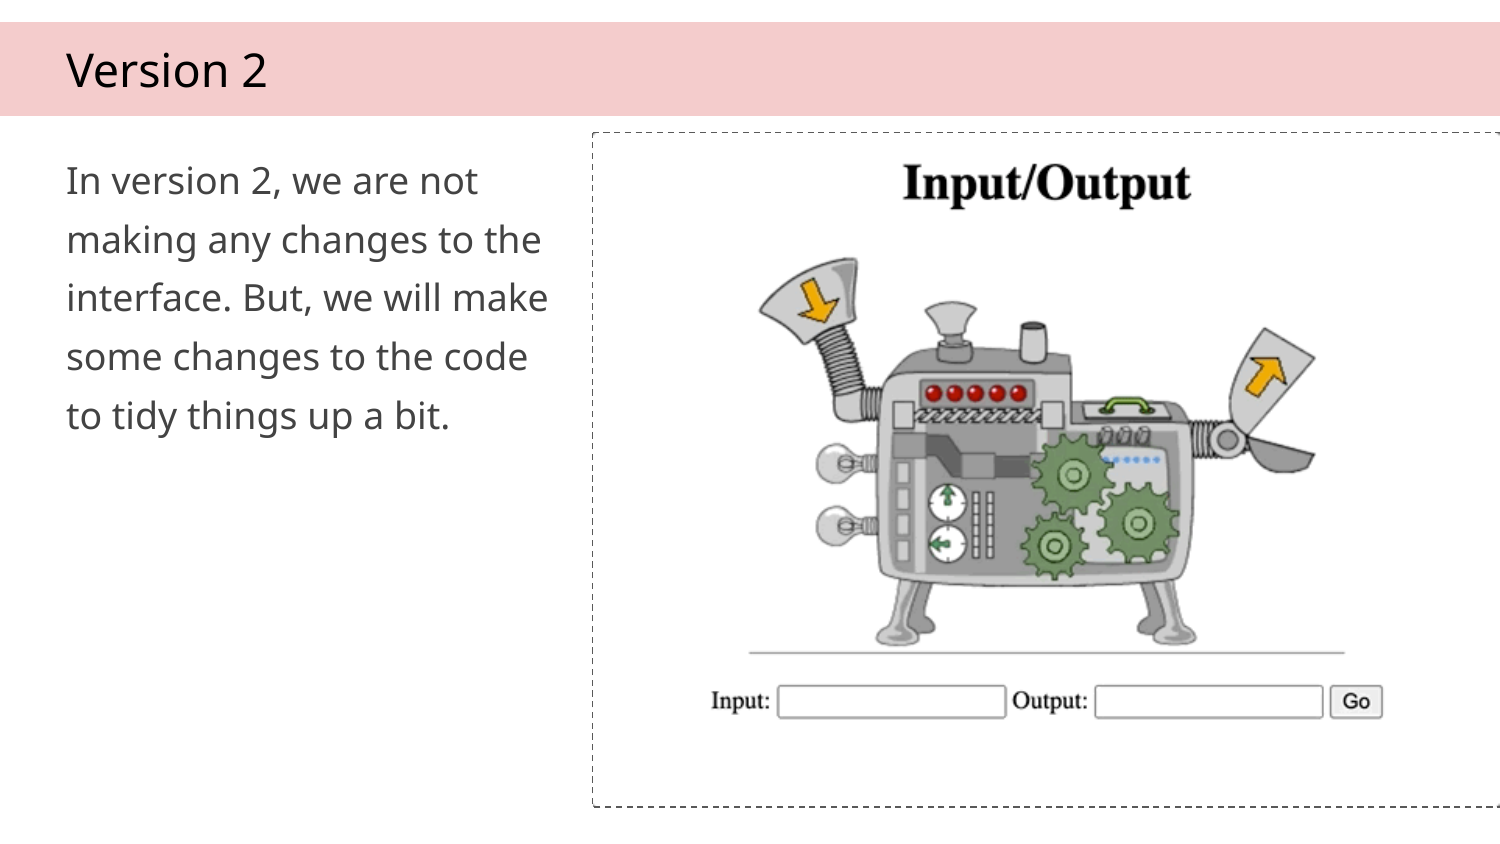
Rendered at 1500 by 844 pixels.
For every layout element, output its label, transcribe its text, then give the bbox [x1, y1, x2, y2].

picture [593, 133, 1500, 807]
list In version 2, we are not making any changes to the interface. But, we will make some changes to the code to tidy things up a bit. [51, 131, 570, 765]
title Version 2 [51, 22, 1449, 116]
